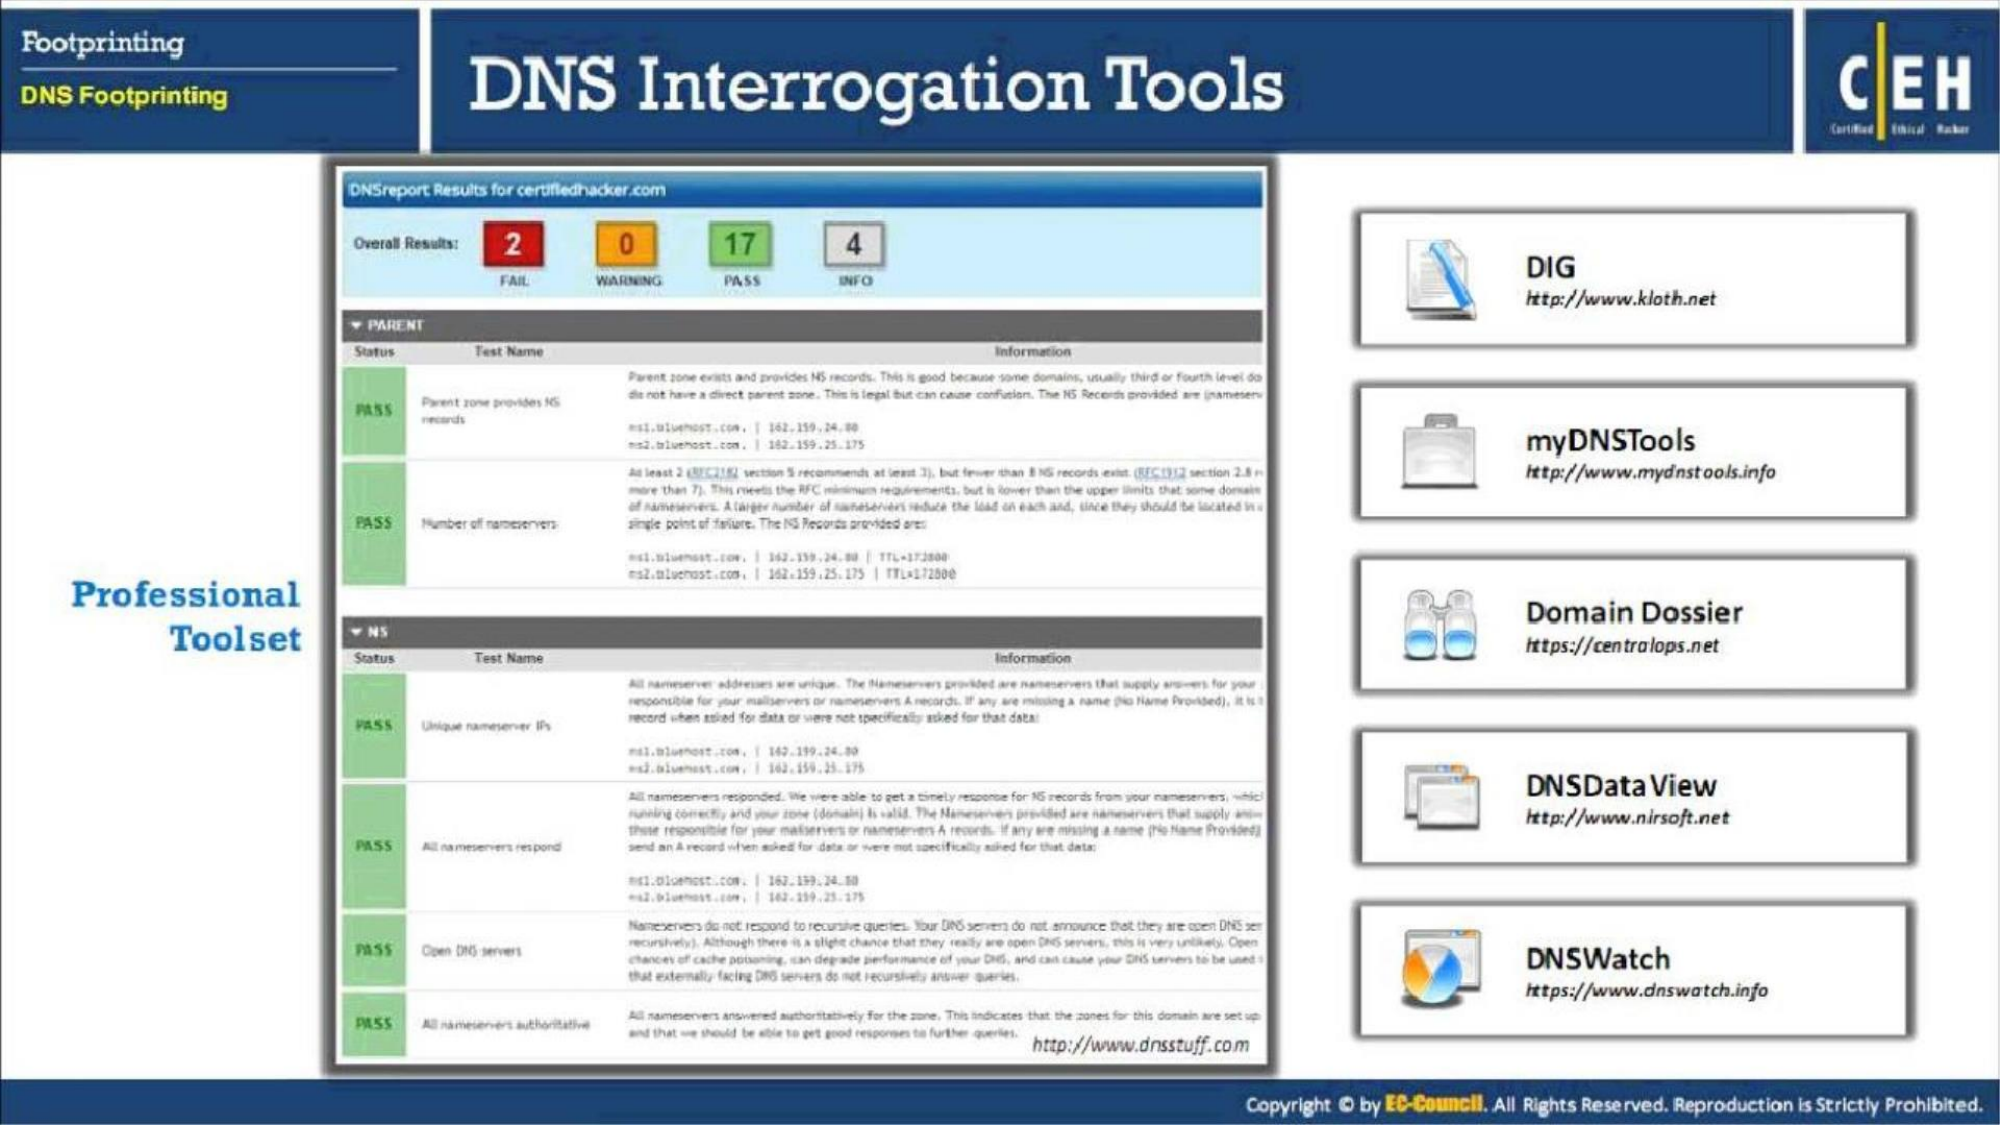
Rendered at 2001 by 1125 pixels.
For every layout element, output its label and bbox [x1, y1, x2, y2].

text_box [0, 0, 2000, 1125]
